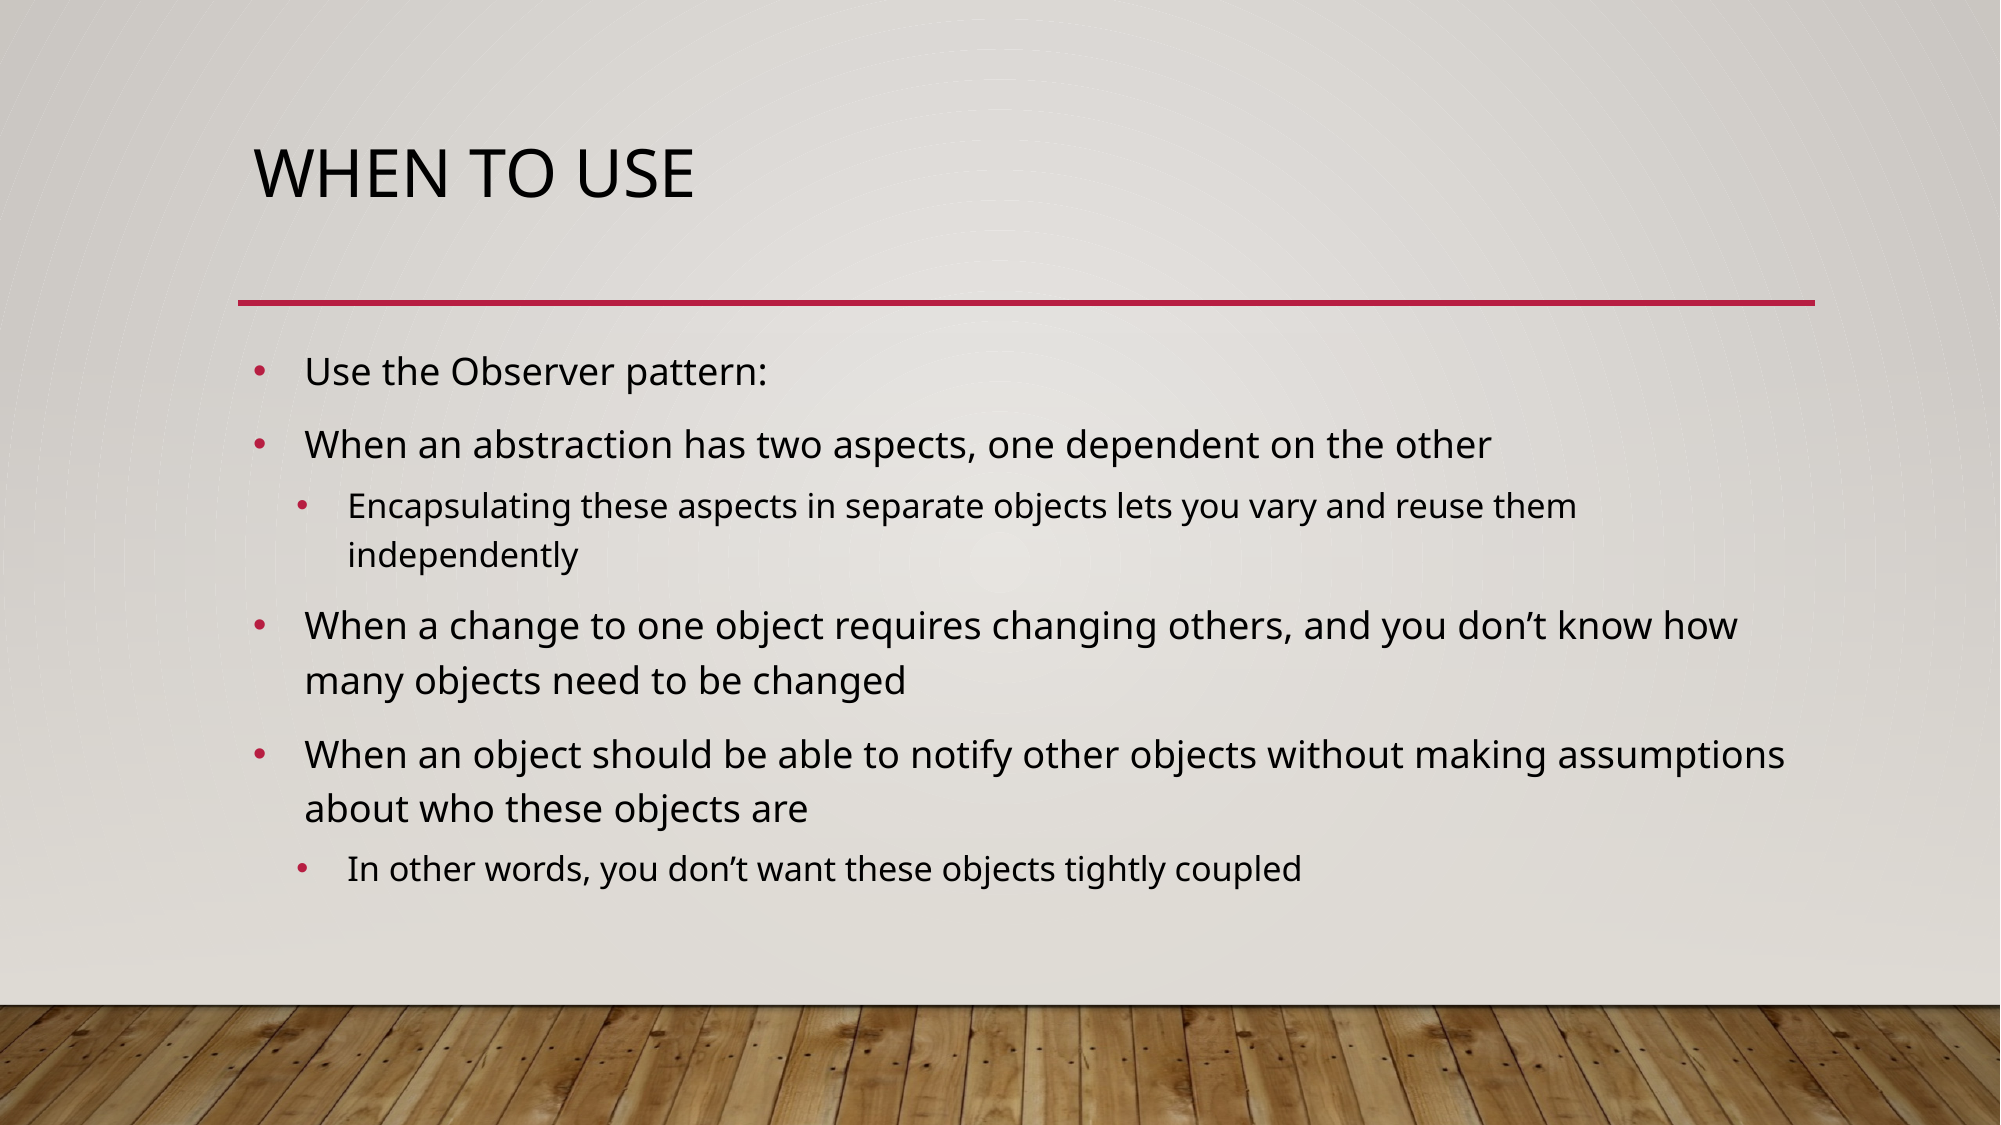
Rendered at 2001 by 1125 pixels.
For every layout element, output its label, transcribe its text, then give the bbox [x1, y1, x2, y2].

title When to use [238, 131, 1814, 305]
list Use the Observer pattern: When an abstraction has two aspects, one dependent on the other Encapsulating these aspects in separate objects lets you vary and reuse them independently When a change to one object requires changing others, and you don’t know how many objects need to be changed When an object should be able to notify other objects without making assumptions about who these objects are In other words, you don’t want these objects tightly coupled [238, 330, 1814, 897]
picture [0, 1005, 2000, 1125]
